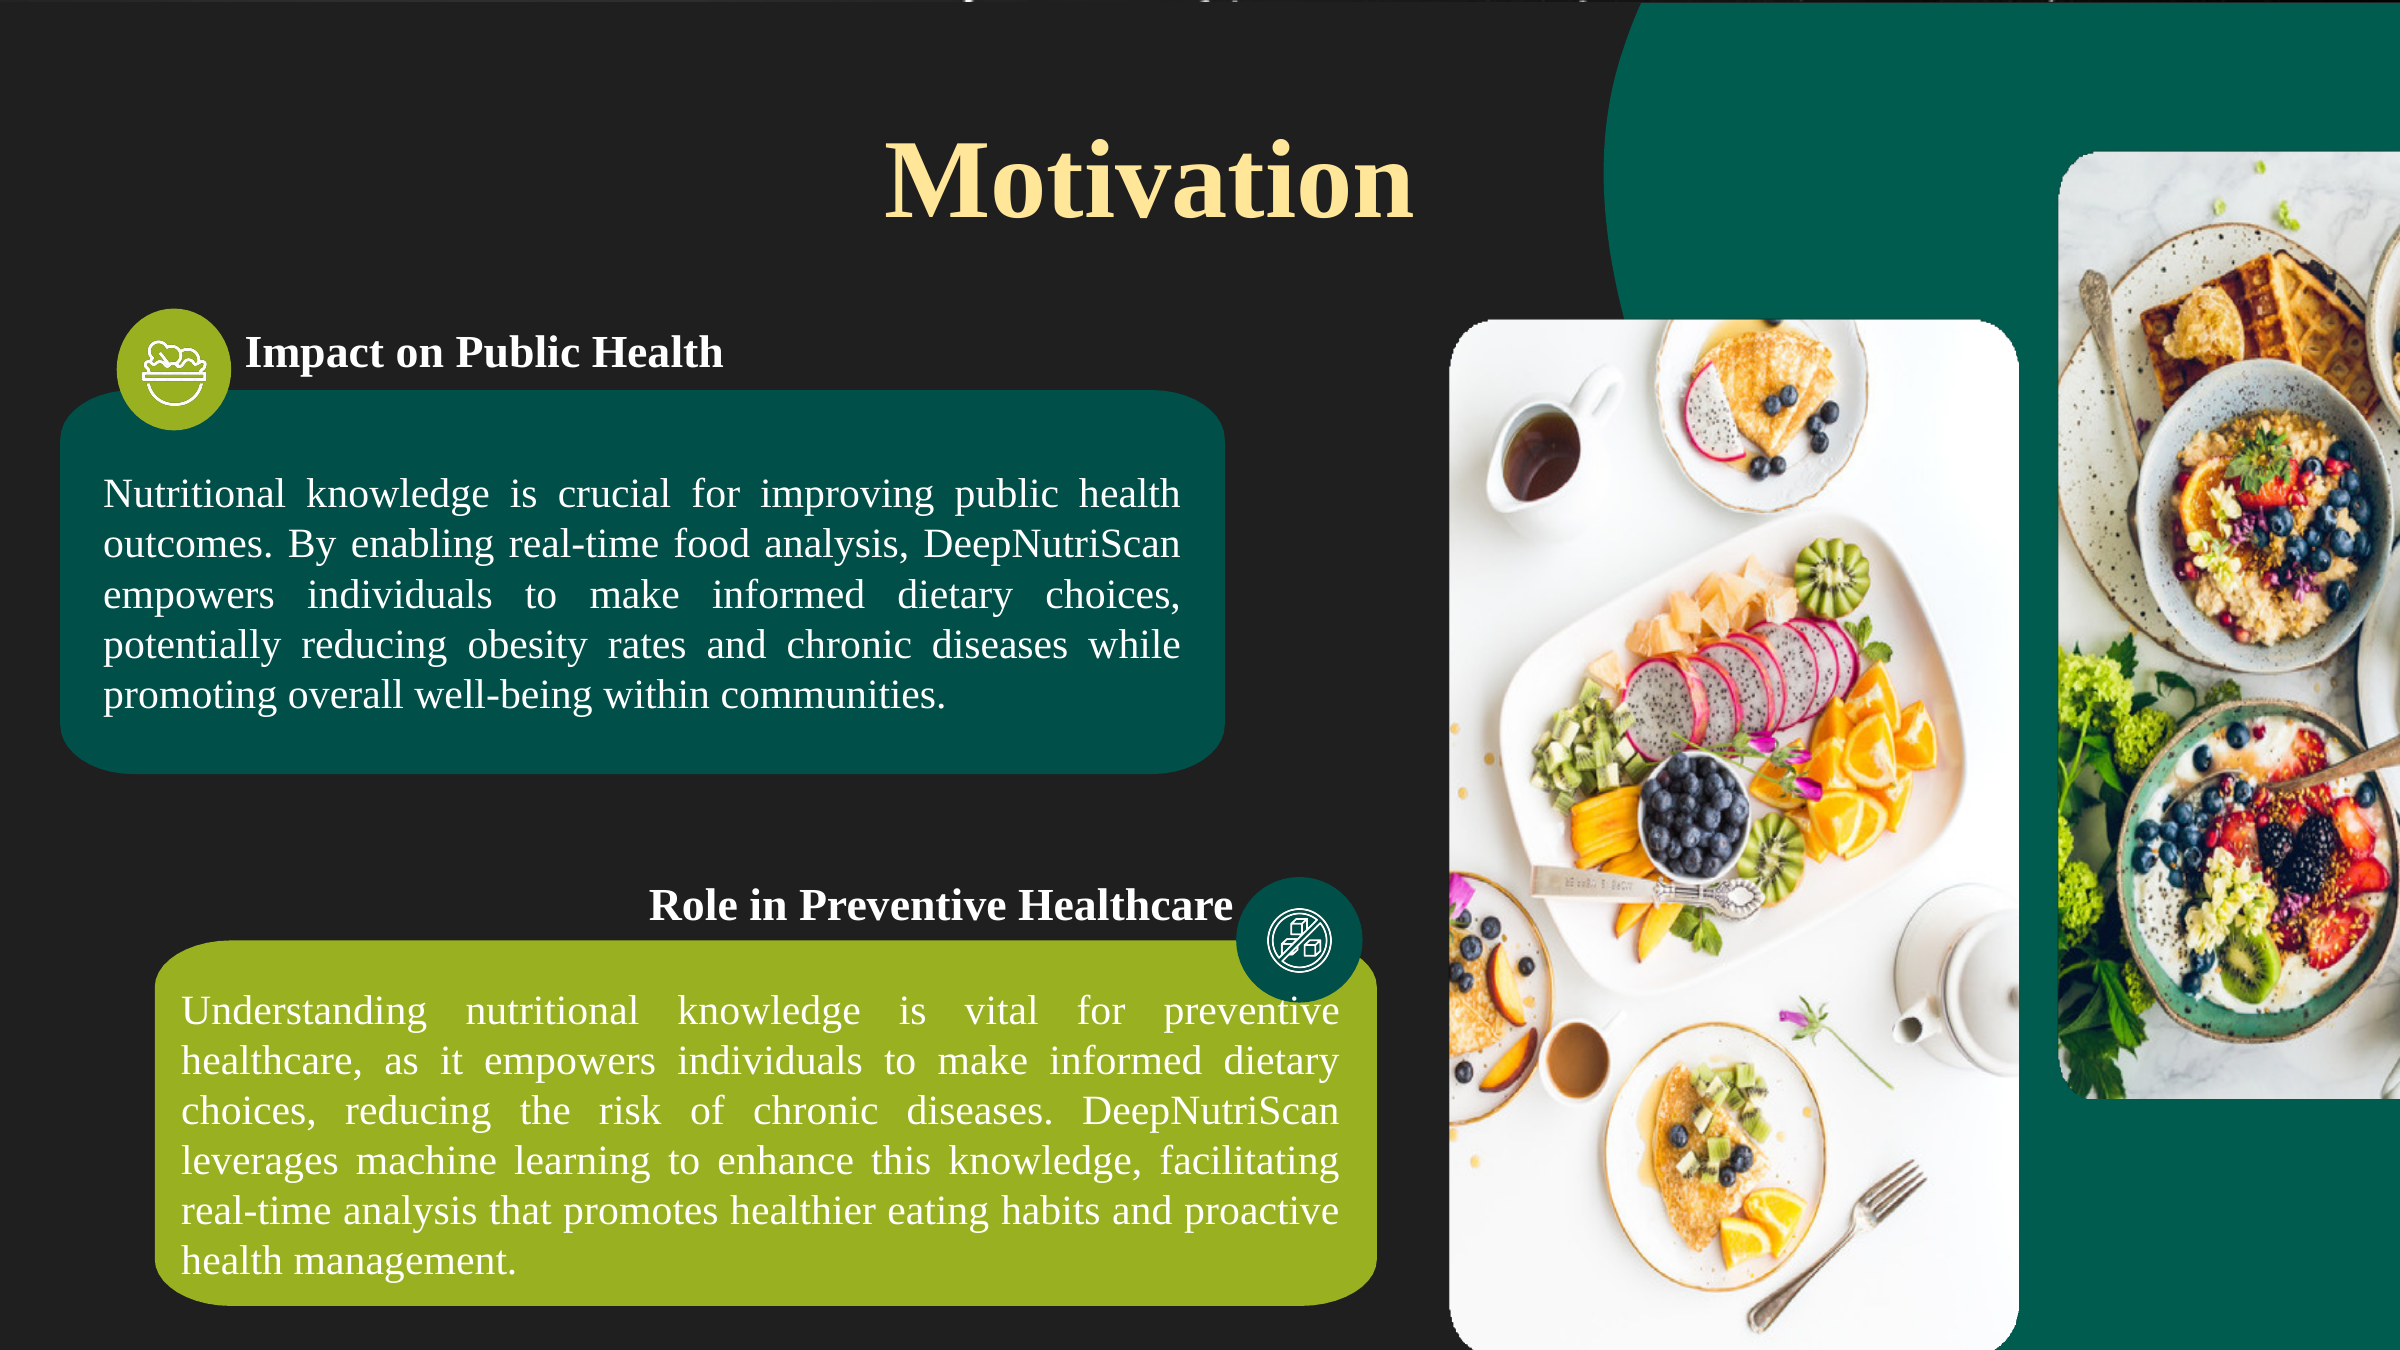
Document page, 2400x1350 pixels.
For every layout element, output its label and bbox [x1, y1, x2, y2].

picture [0, 0, 2400, 1350]
text_box [1447, 2, 2400, 1350]
